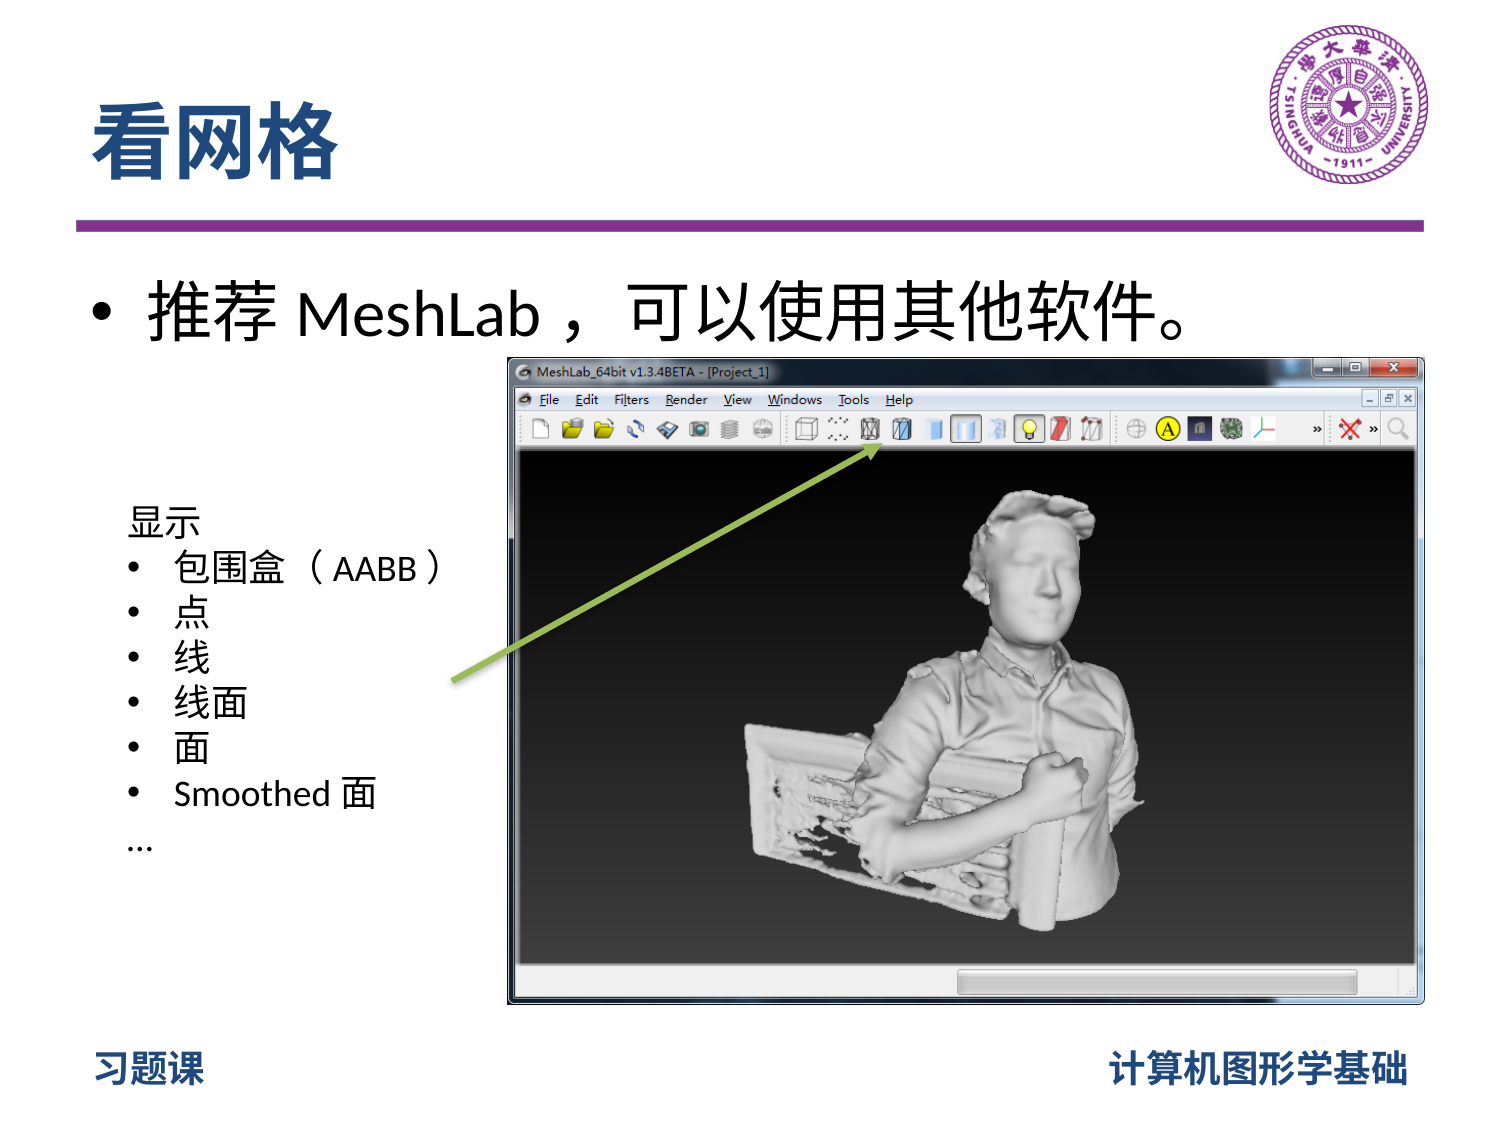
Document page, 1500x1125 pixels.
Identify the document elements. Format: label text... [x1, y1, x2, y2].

title 看网格 [75, 45, 1258, 233]
picture [506, 357, 1426, 1006]
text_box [451, 442, 883, 682]
text_box 显示 包围盒（AABB） 点 线 线面 面 Smoothed面 … [112, 491, 480, 867]
picture [1269, 25, 1429, 185]
list 推荐MeshLab，可以使用其他软件。 [75, 262, 1425, 1005]
